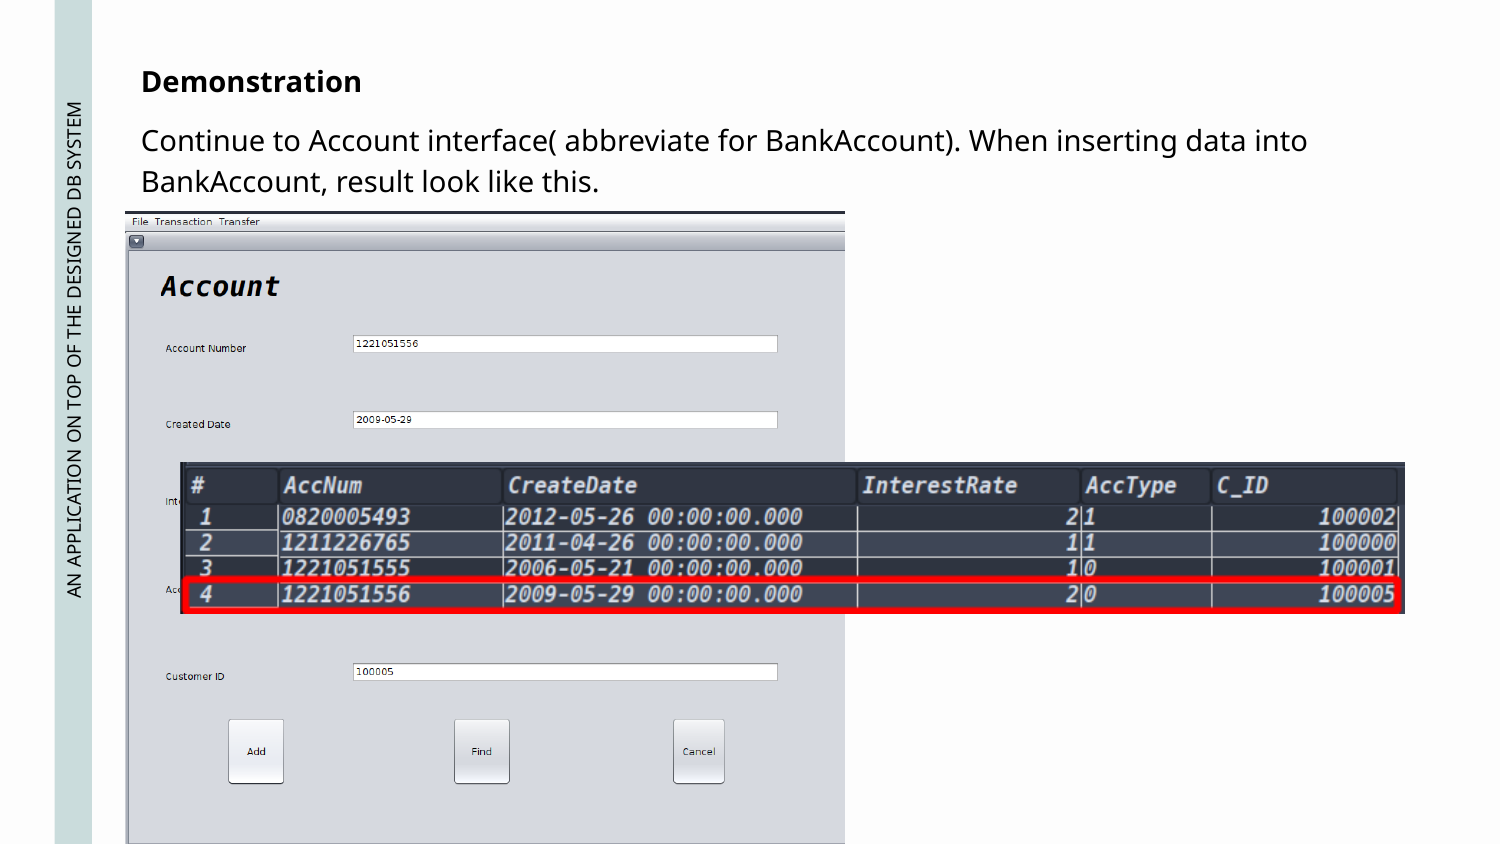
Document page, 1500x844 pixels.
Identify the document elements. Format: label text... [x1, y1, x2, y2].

title AN APPLICATION ON TOP OF THE DESIGNED DB SYSTEM [56, 81, 91, 788]
picture [125, 211, 1406, 844]
text_box Continue to Account interface( abbreviate for BankAccount). When inserting data into BankAccount, result look like this. [125, 102, 1333, 231]
text_box Demonstration [125, 42, 667, 102]
